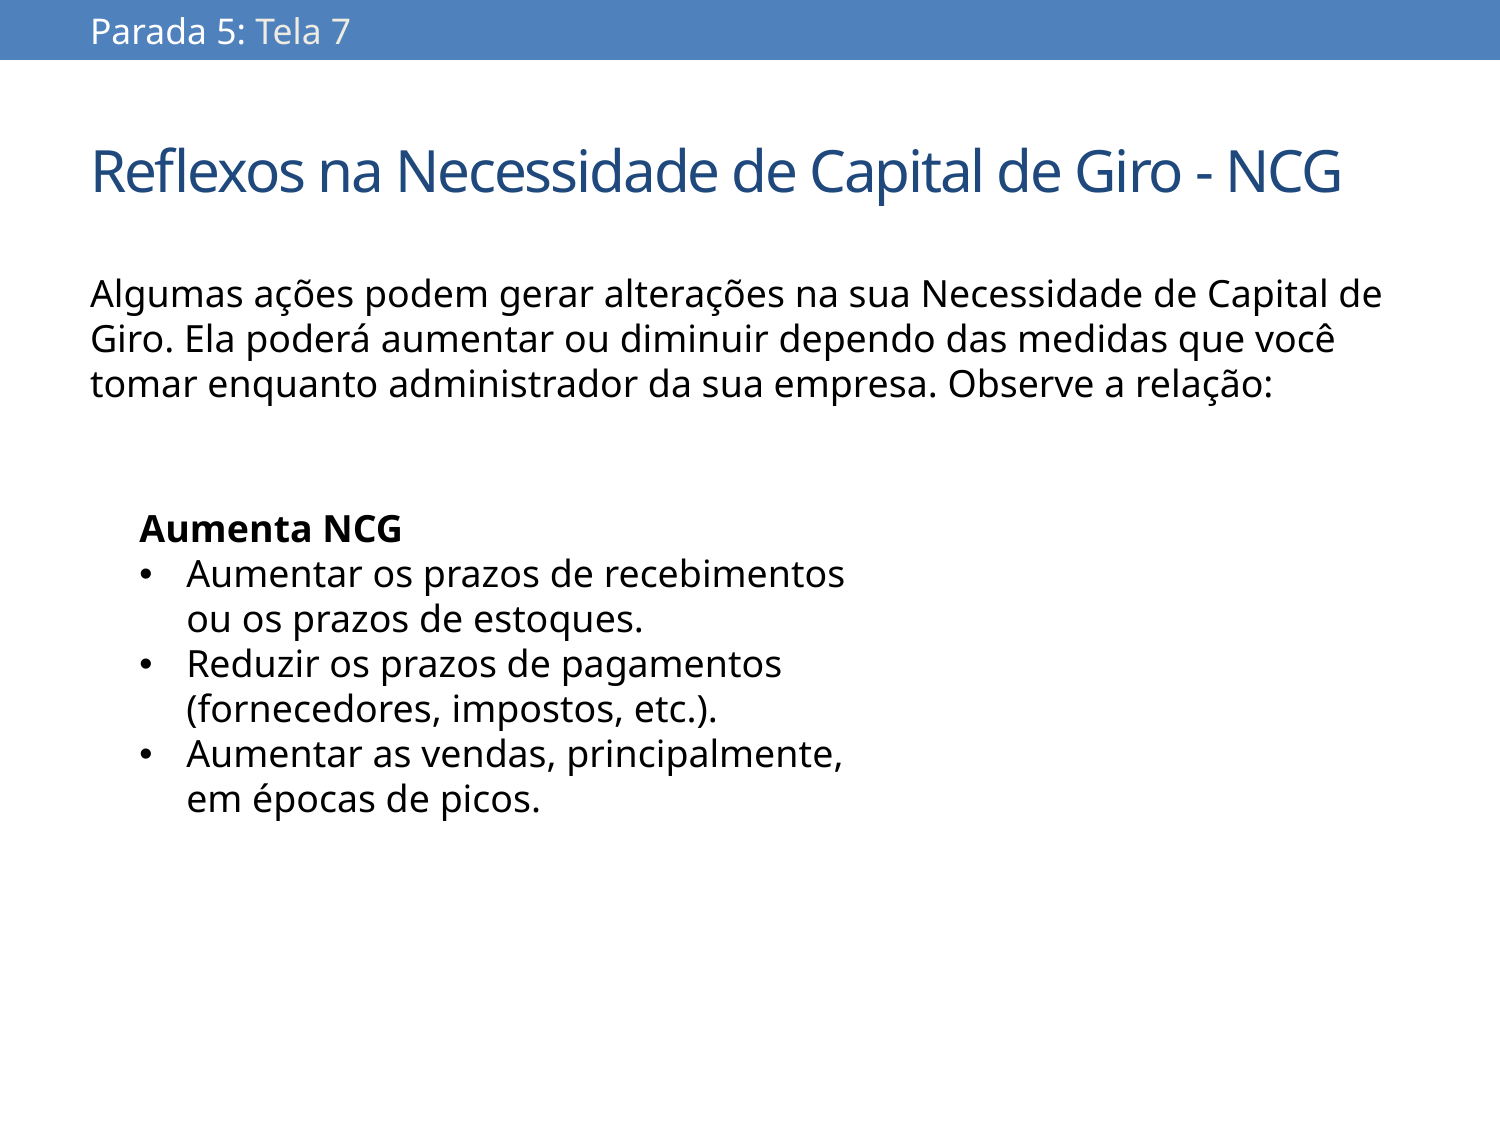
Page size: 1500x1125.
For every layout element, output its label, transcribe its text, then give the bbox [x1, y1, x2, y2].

text_box Parada 5: Tela 7 [74, 1, 1425, 59]
text_box Aumenta NCG Aumentar os prazos de recebimentos ou os prazos de estoques. Reduzir os prazos de pagamentos (fornecedores, impostos, etc.). Aumentar as vendas, principalmente, em épocas de picos. [124, 498, 884, 873]
list Algumas ações podem gerar alterações na sua Necessidade de Capital de Giro. Ela poderá aumentar ou diminuir dependo das medidas que você tomar enquanto administrador da sua empresa. Observe a relação: [75, 262, 1425, 465]
title Reflexos na Necessidade de Capital de Giro - NCG [75, 87, 1425, 250]
